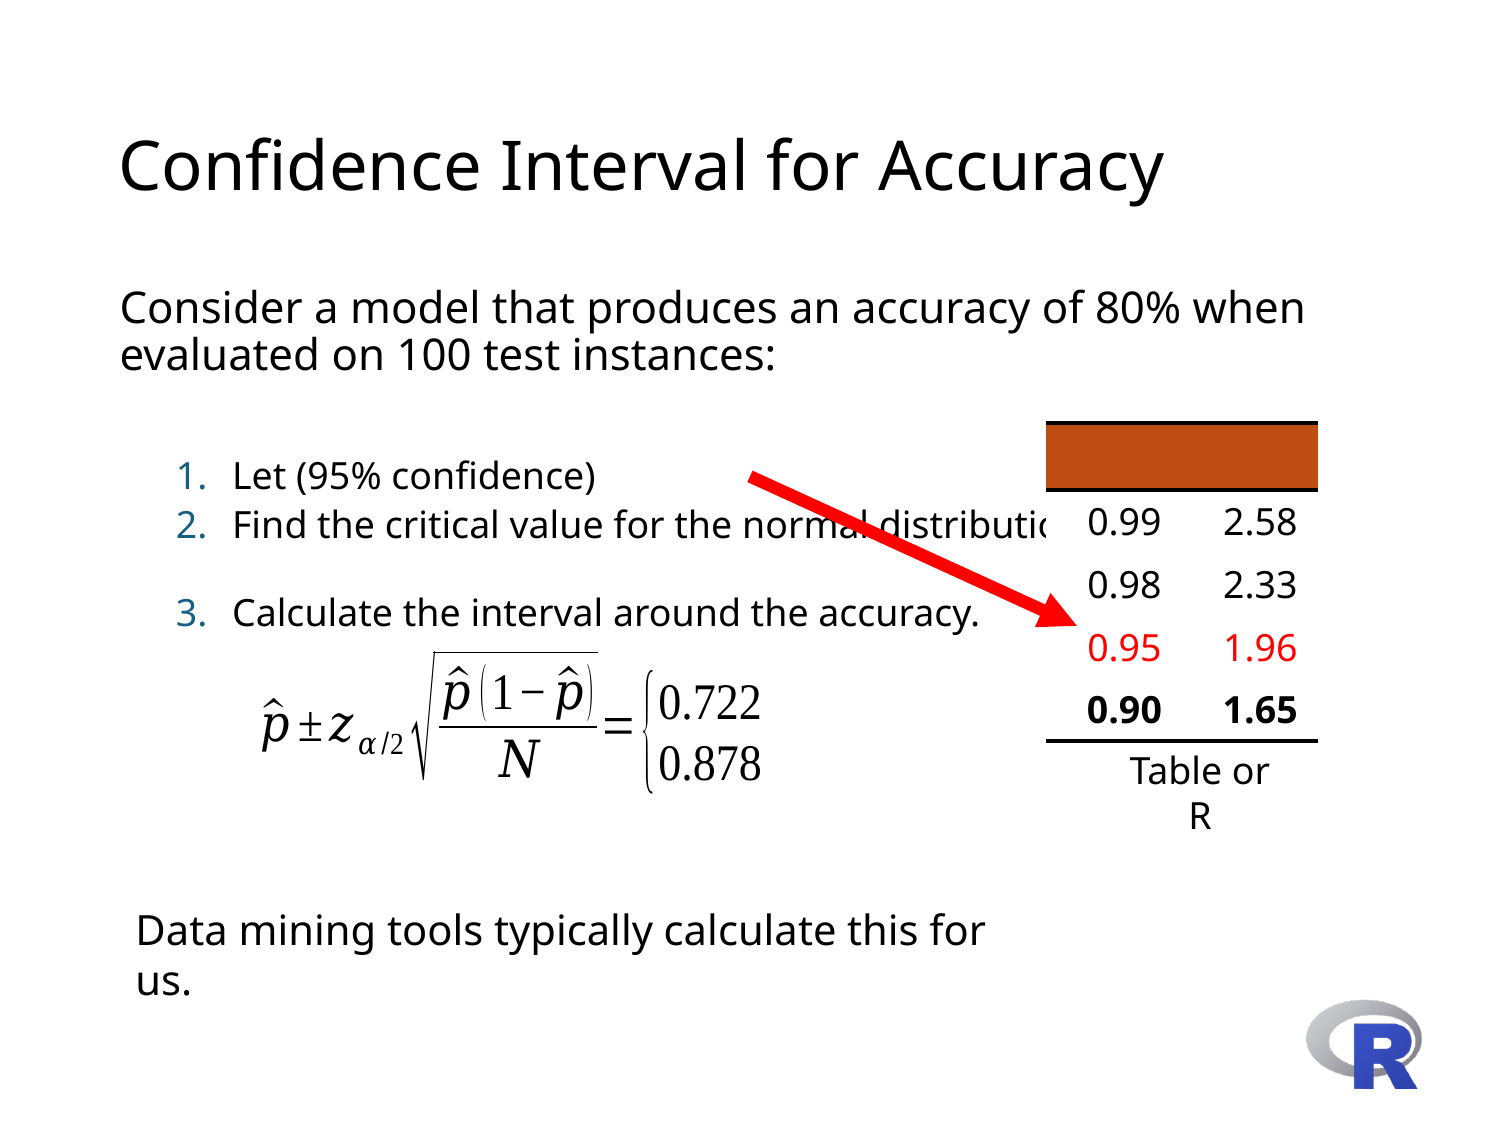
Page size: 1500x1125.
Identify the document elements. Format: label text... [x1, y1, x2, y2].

picture [1306, 999, 1422, 1089]
title Confidence Interval for Accuracy [103, 59, 1397, 278]
text_box [749, 476, 1077, 627]
text_box Data mining tools typically calculate this for us. [120, 896, 1047, 1012]
